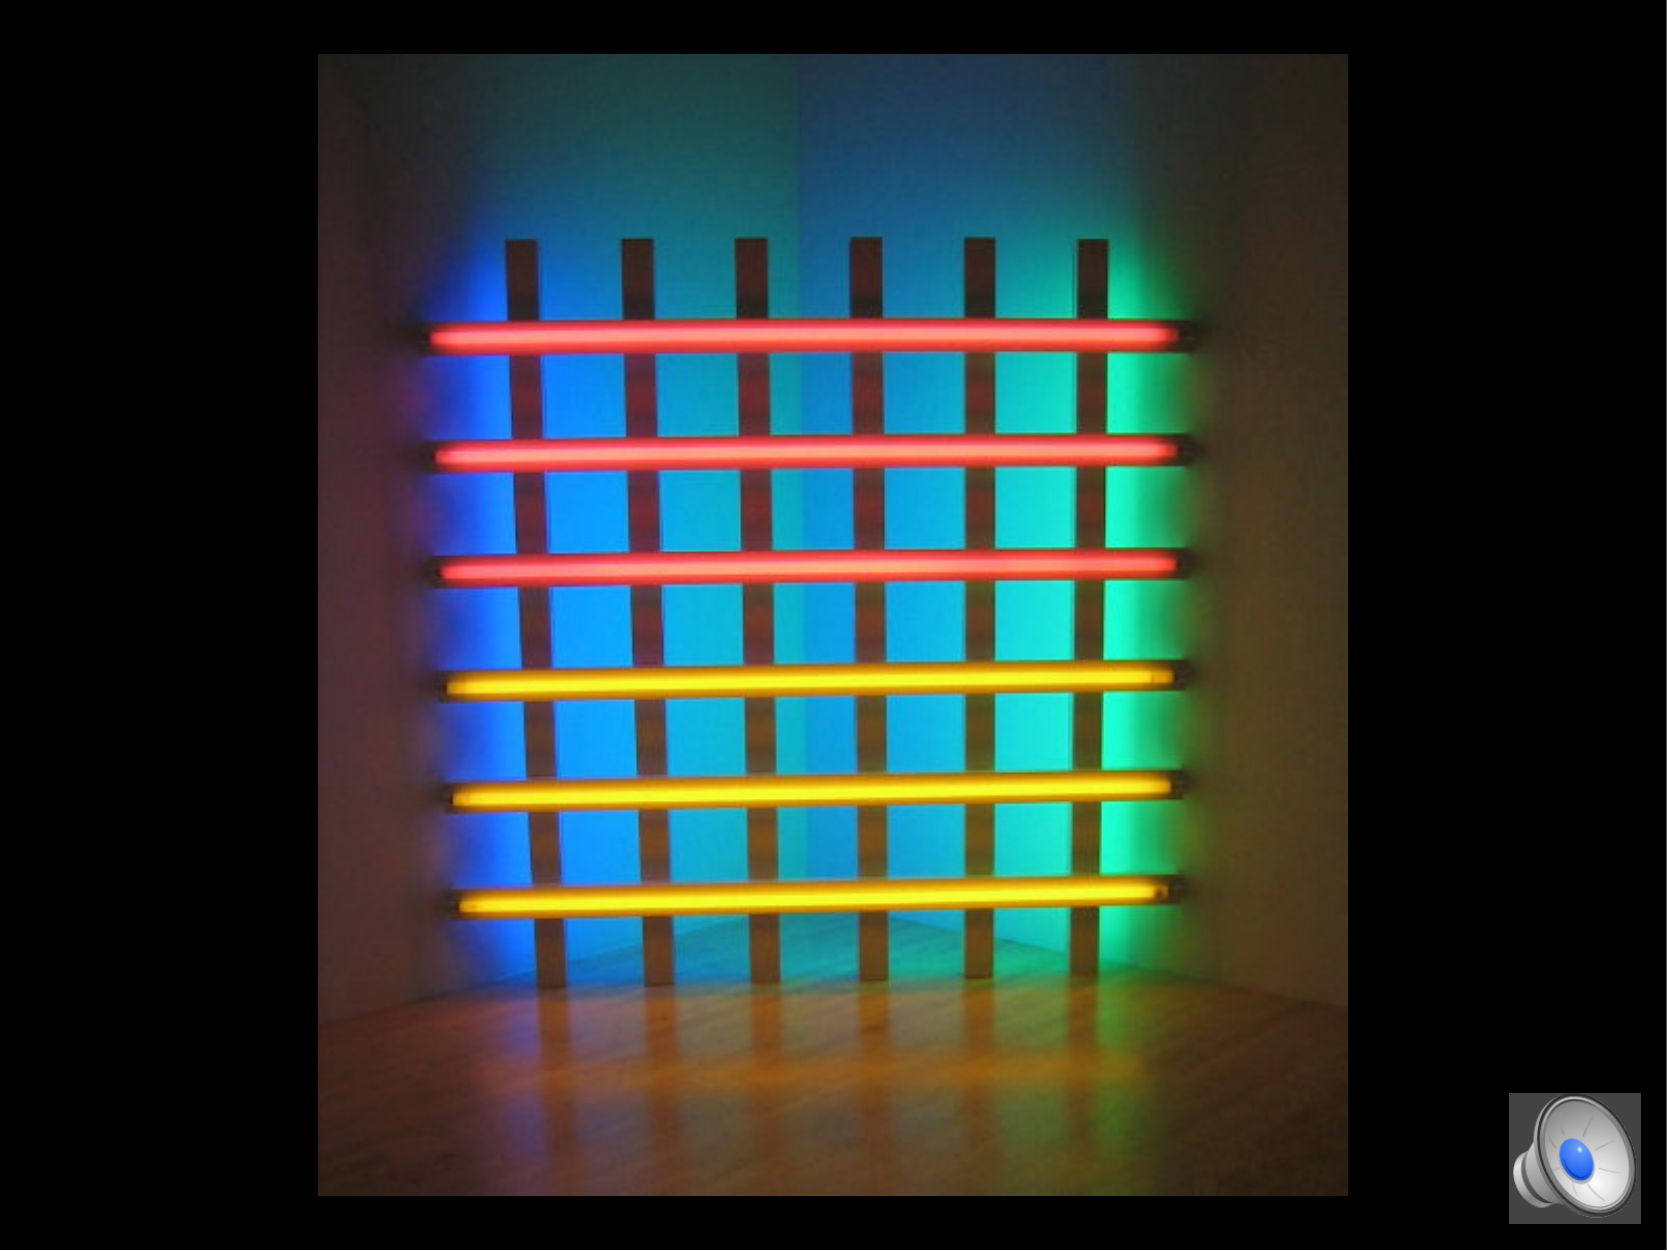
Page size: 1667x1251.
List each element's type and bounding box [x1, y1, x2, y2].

picture [1508, 1091, 1642, 1226]
picture [318, 53, 1349, 1196]
